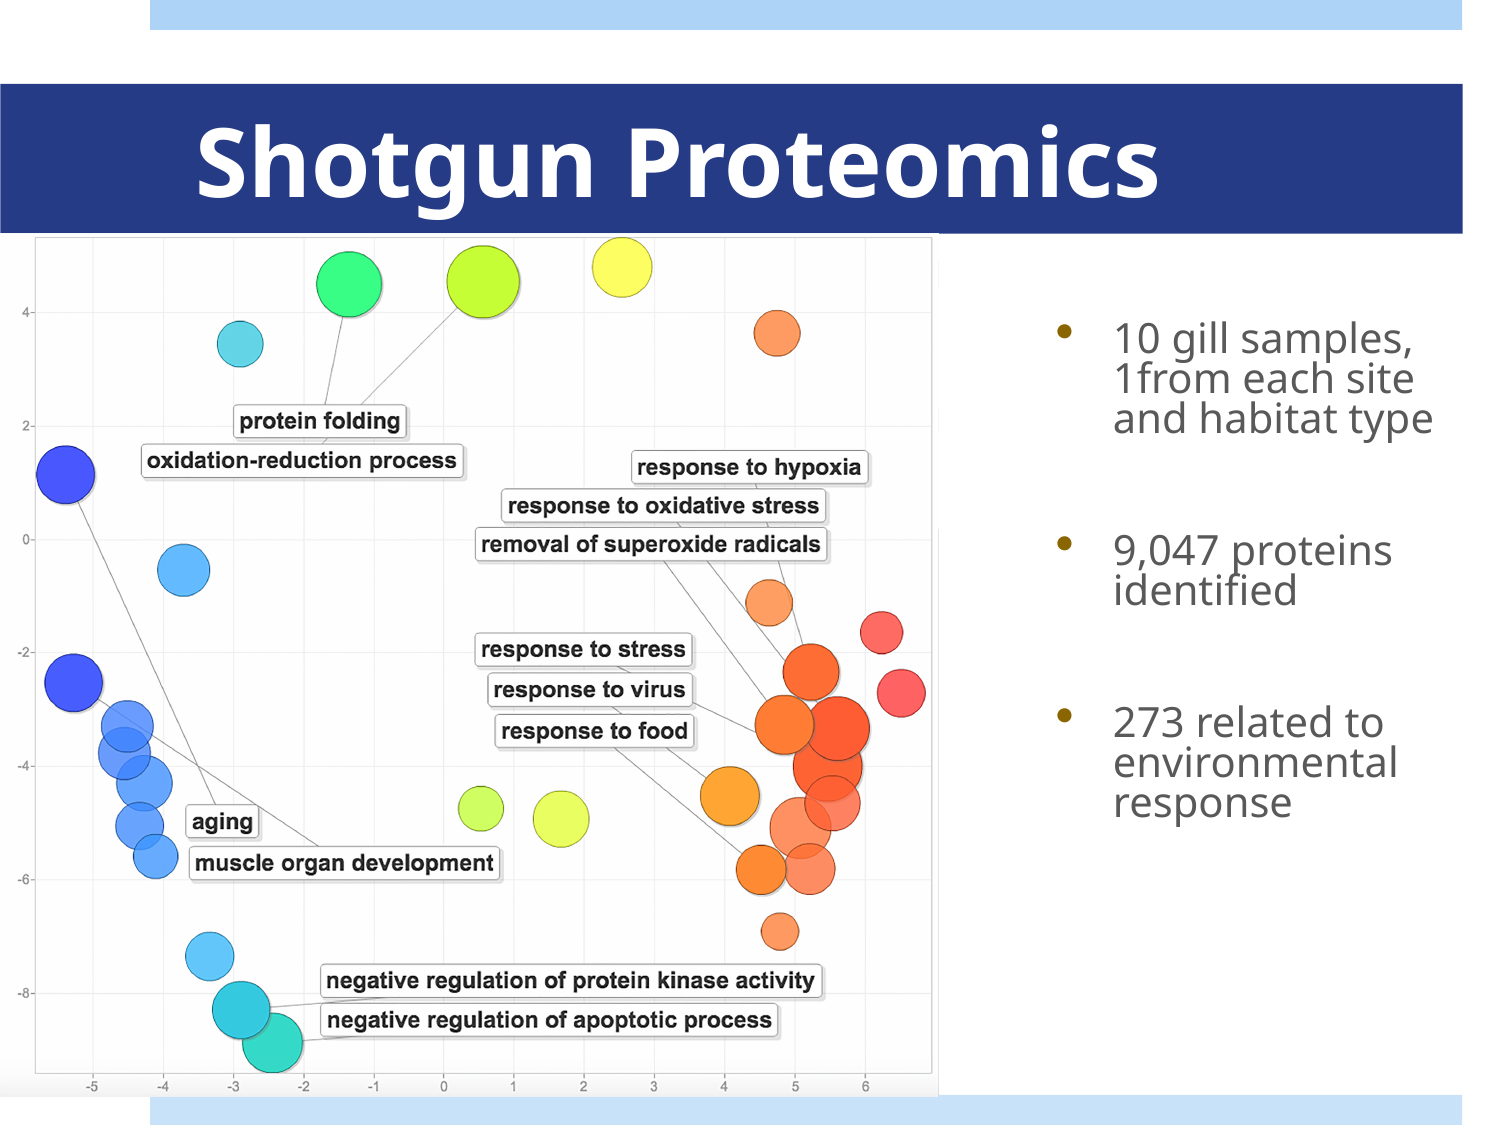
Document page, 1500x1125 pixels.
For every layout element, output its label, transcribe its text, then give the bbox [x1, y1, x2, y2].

picture [0, 233, 939, 1098]
title Shotgun Proteomics [0, 83, 1463, 234]
list 10 gill samples, 1from each site and habitat type 9,047 proteins identified 273 related to environmental response [985, 313, 1463, 885]
